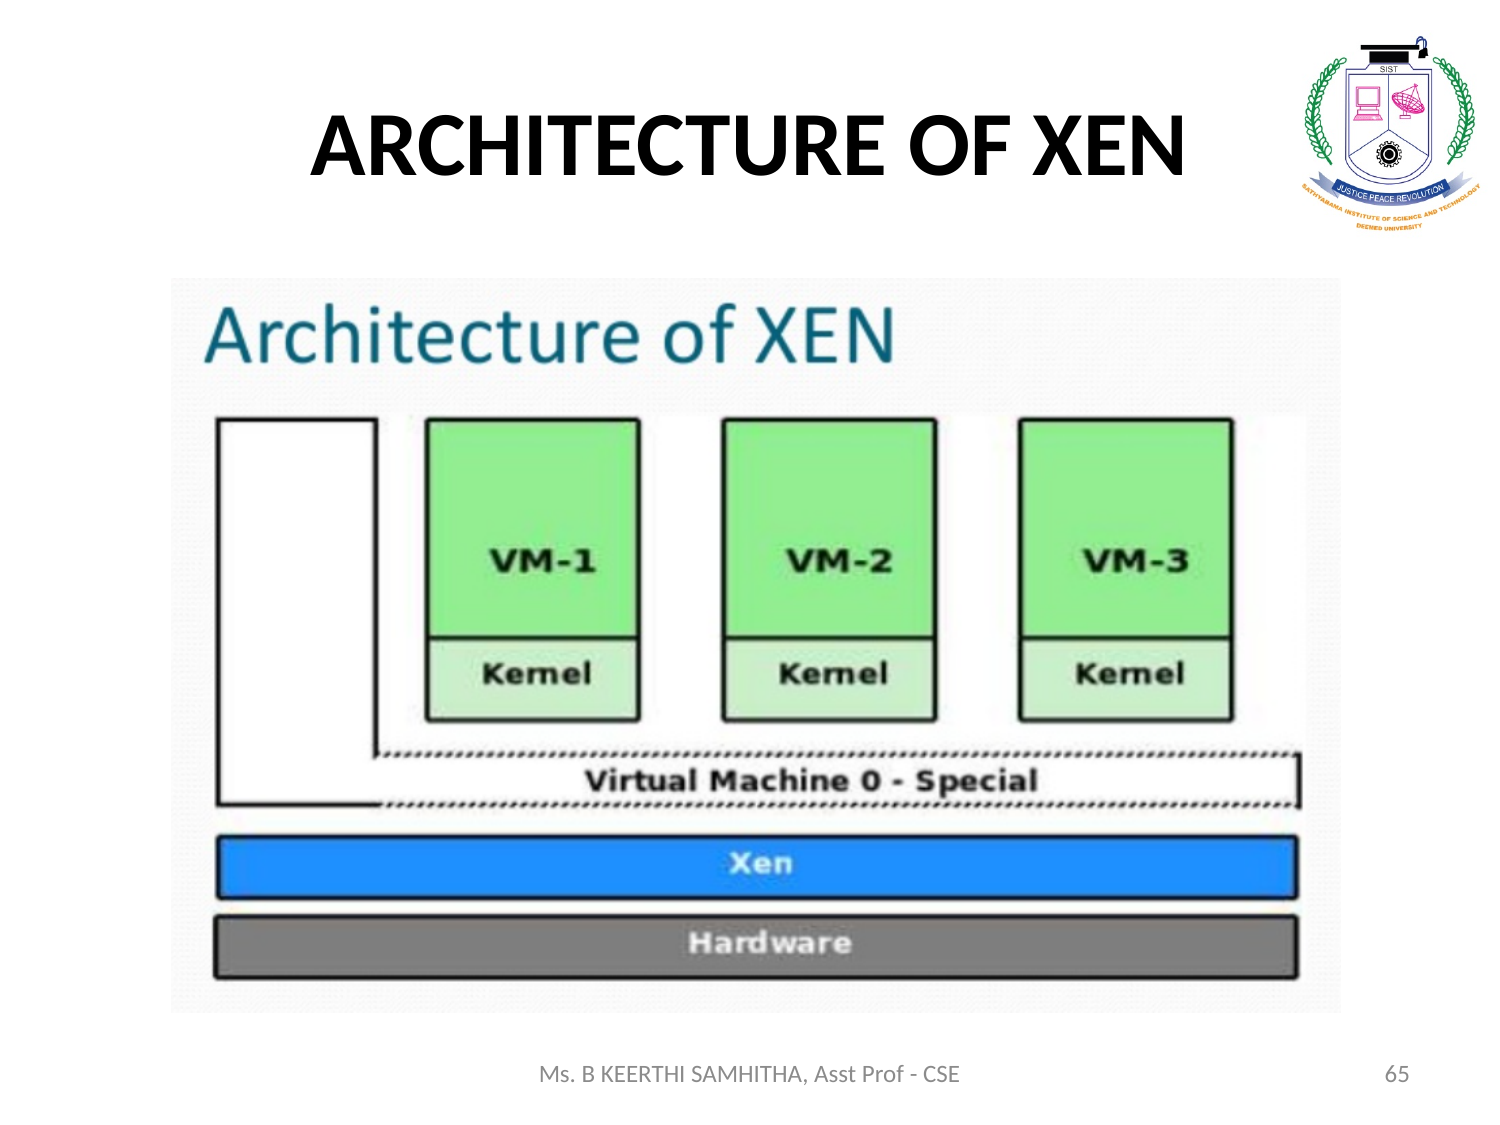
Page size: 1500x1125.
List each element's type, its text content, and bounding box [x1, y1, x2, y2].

footer Ms. B KEERTHI SAMHITHA, Asst Prof - CSE [512, 1042, 988, 1103]
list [170, 278, 1341, 1013]
slide_number 65 [1074, 1042, 1425, 1103]
picture [1280, 30, 1500, 251]
title ARCHITECTURE OF XEN [75, 45, 1425, 233]
